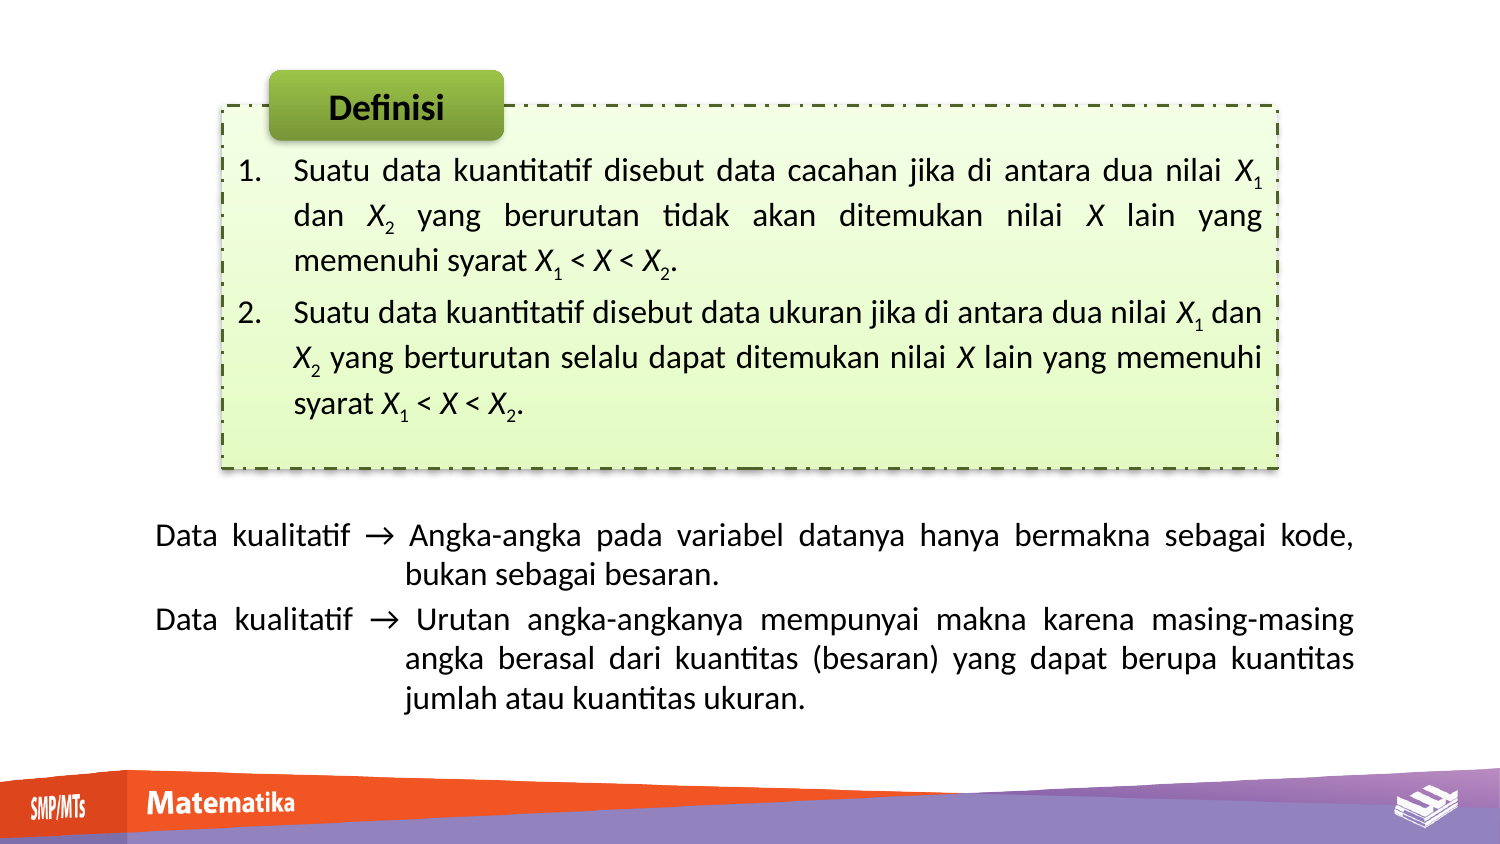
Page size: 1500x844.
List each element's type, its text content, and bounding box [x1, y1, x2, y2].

text_box Definisi [269, 70, 504, 141]
text_box Data kualitatif → Angka-angka pada variabel datanya hanya bermakna sebagai kode, bukan sebagai besaran. Data kualitatif → Urutan angka-angkanya mempunyai makna karena masing-masing angka berasal dari kuantitas (besaran) yang dapat berupa kuantitas jumlah atau kuantitas ukuran. [140, 505, 1371, 724]
text_box Suatu data kuantitatif disebut data cacahan jika di antara dua nilai X1 dan X2 yang berurutan tidak akan ditemukan nilai X lain yang memenuhi syarat X1 < X < X2. Suatu data kuantitatif disebut data ukuran jika di antara dua nilai X1 dan X2 yang berturutan selalu dapat ditemukan nilai X lain yang memenuhi syarat X1 < X < X2. [222, 105, 1278, 469]
picture [0, 768, 1500, 844]
